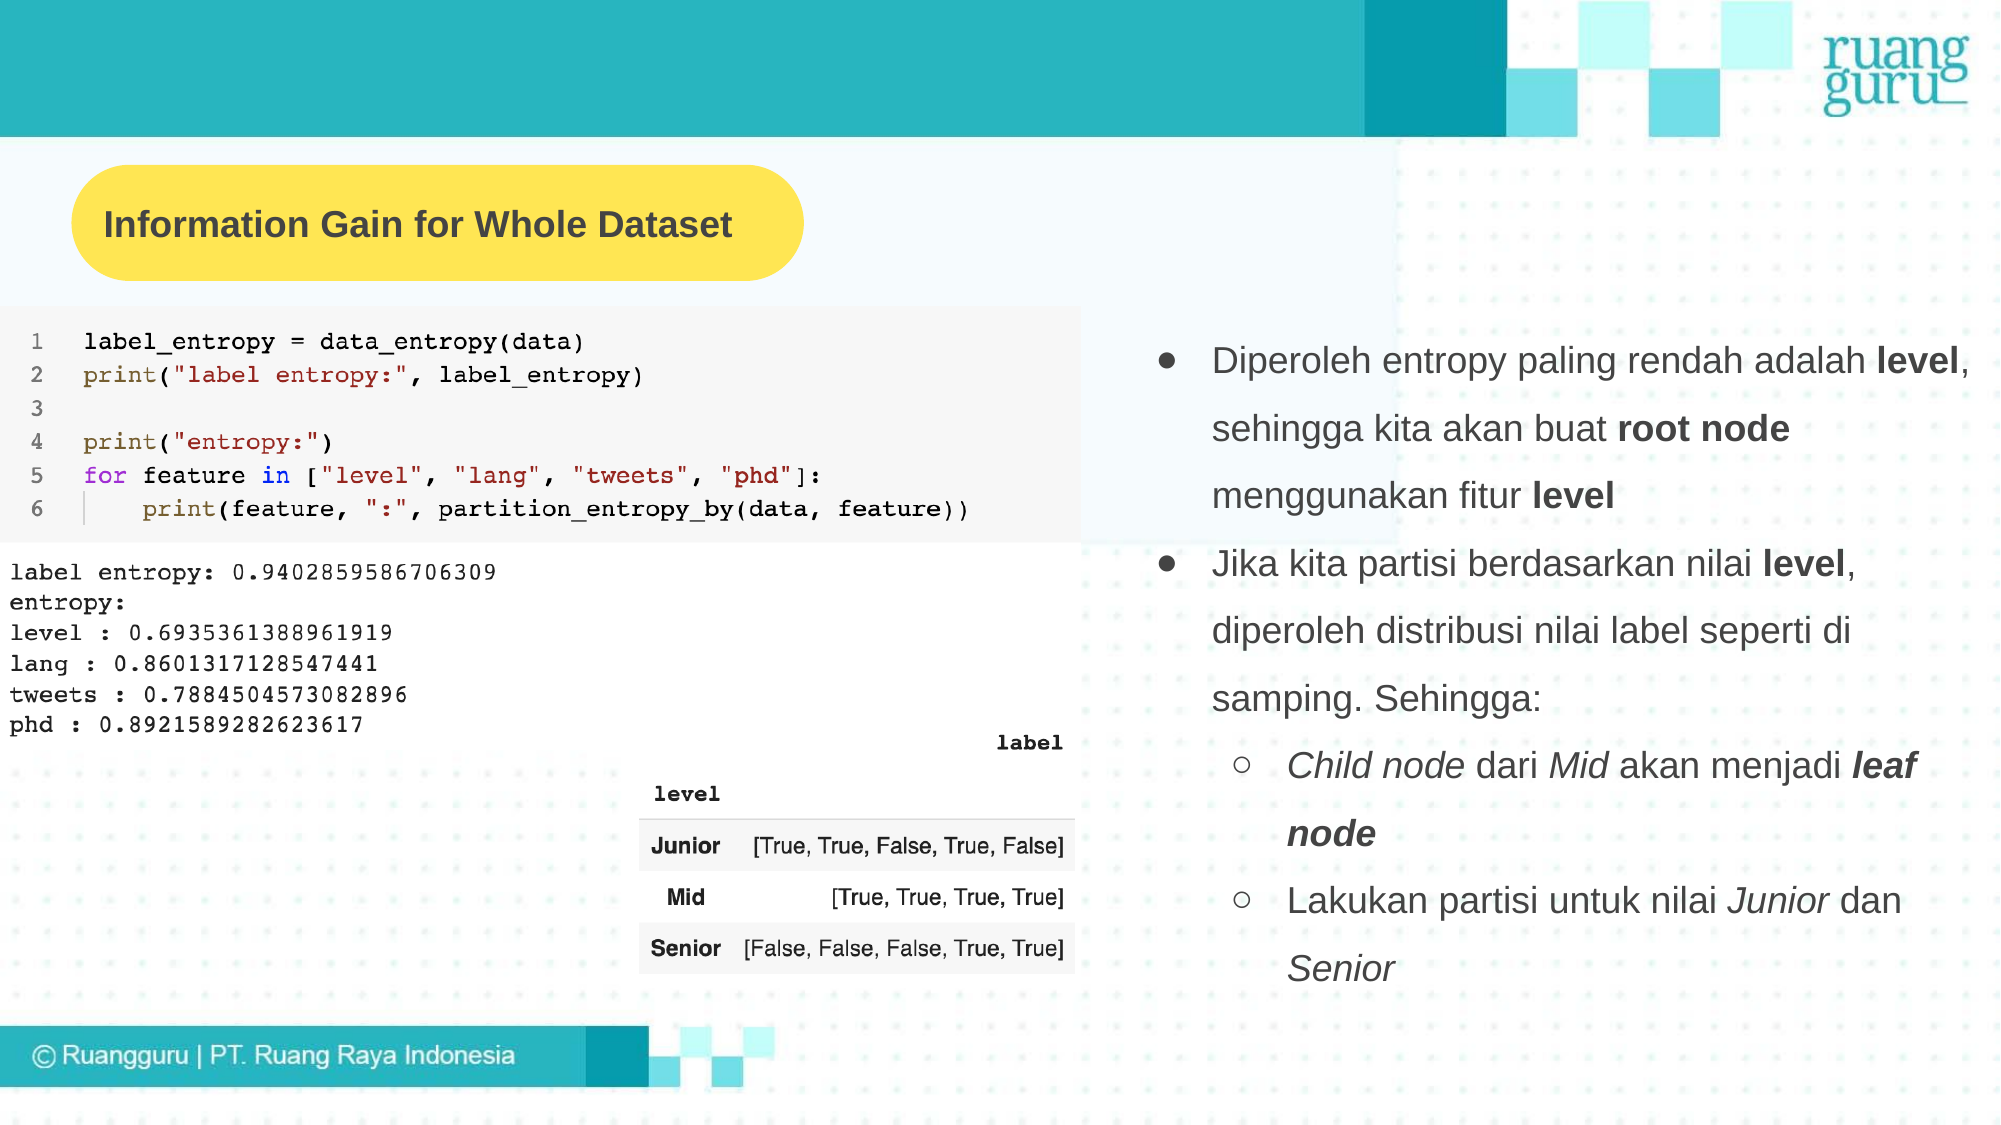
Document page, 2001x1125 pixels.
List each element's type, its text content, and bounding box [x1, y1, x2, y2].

picture [0, 0, 2001, 1125]
text_box Information Gain for Whole Dataset [71, 164, 804, 281]
text_box Diperoleh entropy paling rendah adalah level, sehingga kita akan buat root node menggunakan fitur level Jika kita partisi berdasarkan nilai level, diperoleh distribusi nilai label seperti di samping. Sehingga: Child node dari Mid akan menjadi leaf node Lakukan partisi untuk nilai Junior dan Senior [1121, 306, 1989, 1016]
